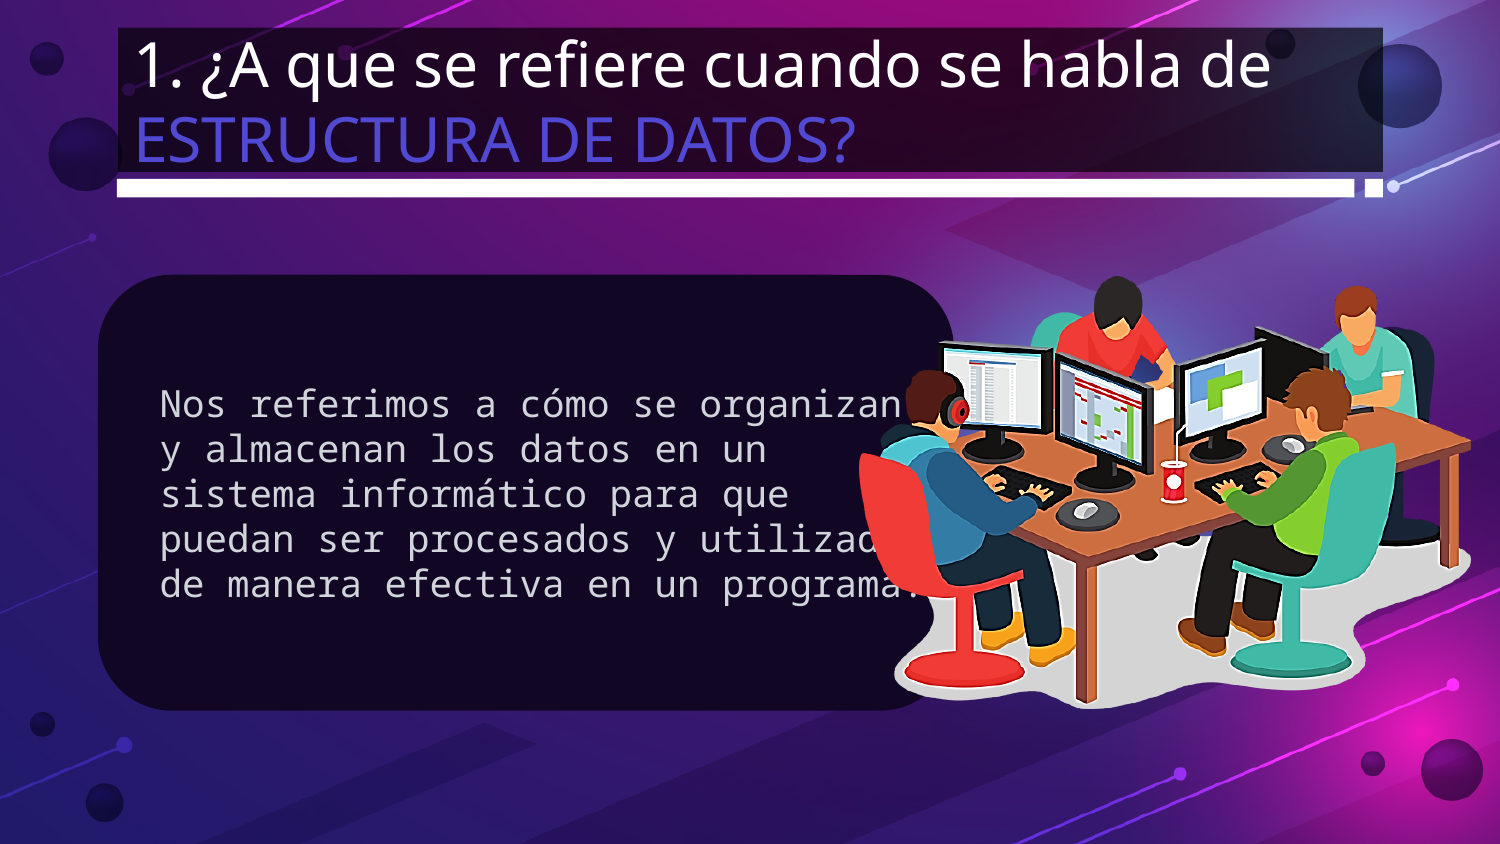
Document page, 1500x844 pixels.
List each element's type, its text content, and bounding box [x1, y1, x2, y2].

picture [0, 0, 1500, 844]
title 1. ¿A que se refiere cuando se habla de ESTRUCTURA DE DATOS? [118, 27, 1383, 172]
text_box [97, 274, 886, 706]
subtitle Nos referimos a cómo se organizan y almacenan los datos en un sistema informático para que puedan ser procesados y utilizados de manera efectiva en un programa. [144, 364, 854, 709]
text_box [116, 178, 1384, 198]
